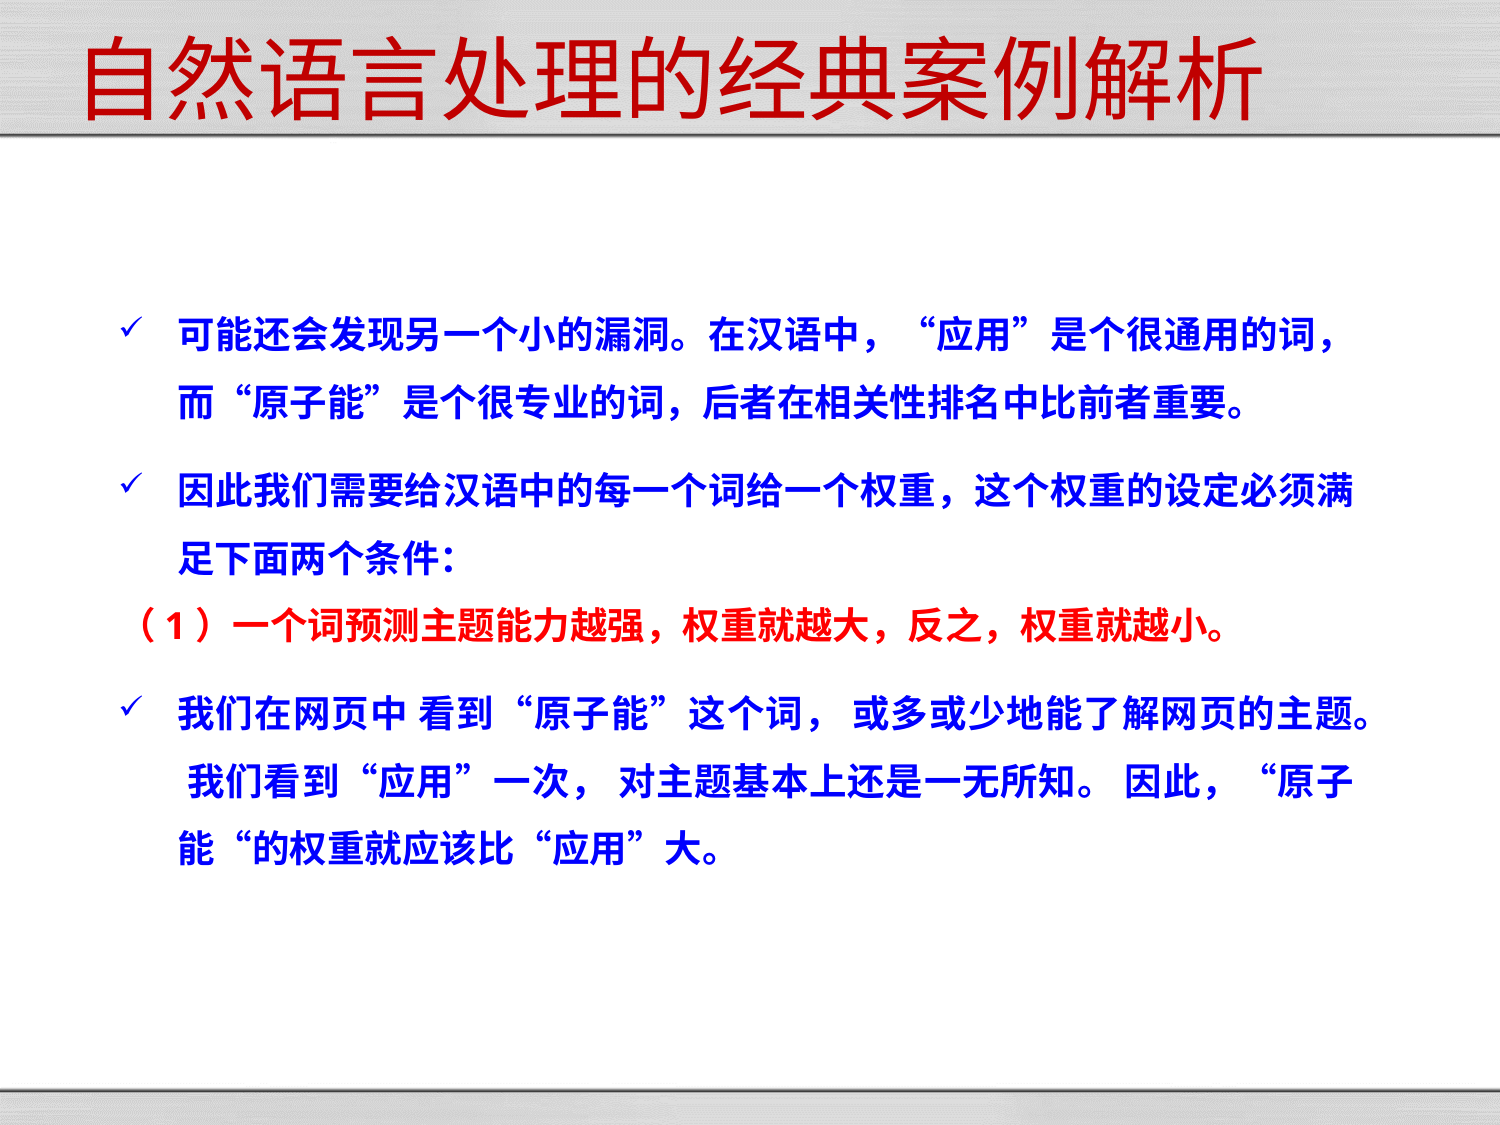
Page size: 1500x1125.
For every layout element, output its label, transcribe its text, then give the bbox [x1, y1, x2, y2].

text_box 自然语言处理的经典案例解析 [0, 14, 1360, 140]
list 可能还会发现另一个小的漏洞。在汉语中，“应用”是个很通用的词，而“原子能”是个很专业的词，后者在相关性排名中比前者重要。 因此我们需要给汉语中的每一个词给一个权重，这个权重的设定必须满足下面两个条件： （1）一个词预测主题能力越强，权重就越大，反之，权重就越小。 我们在网页中 看到“原子能”这个词， 或多或少地能了解网页的主题。 我们看到“应用”一次， 对主题基本上还是一无所知。 因此，“原子能“的权重就应该比“应用”大。 [103, 281, 1369, 863]
picture [0, 0, 1500, 1125]
